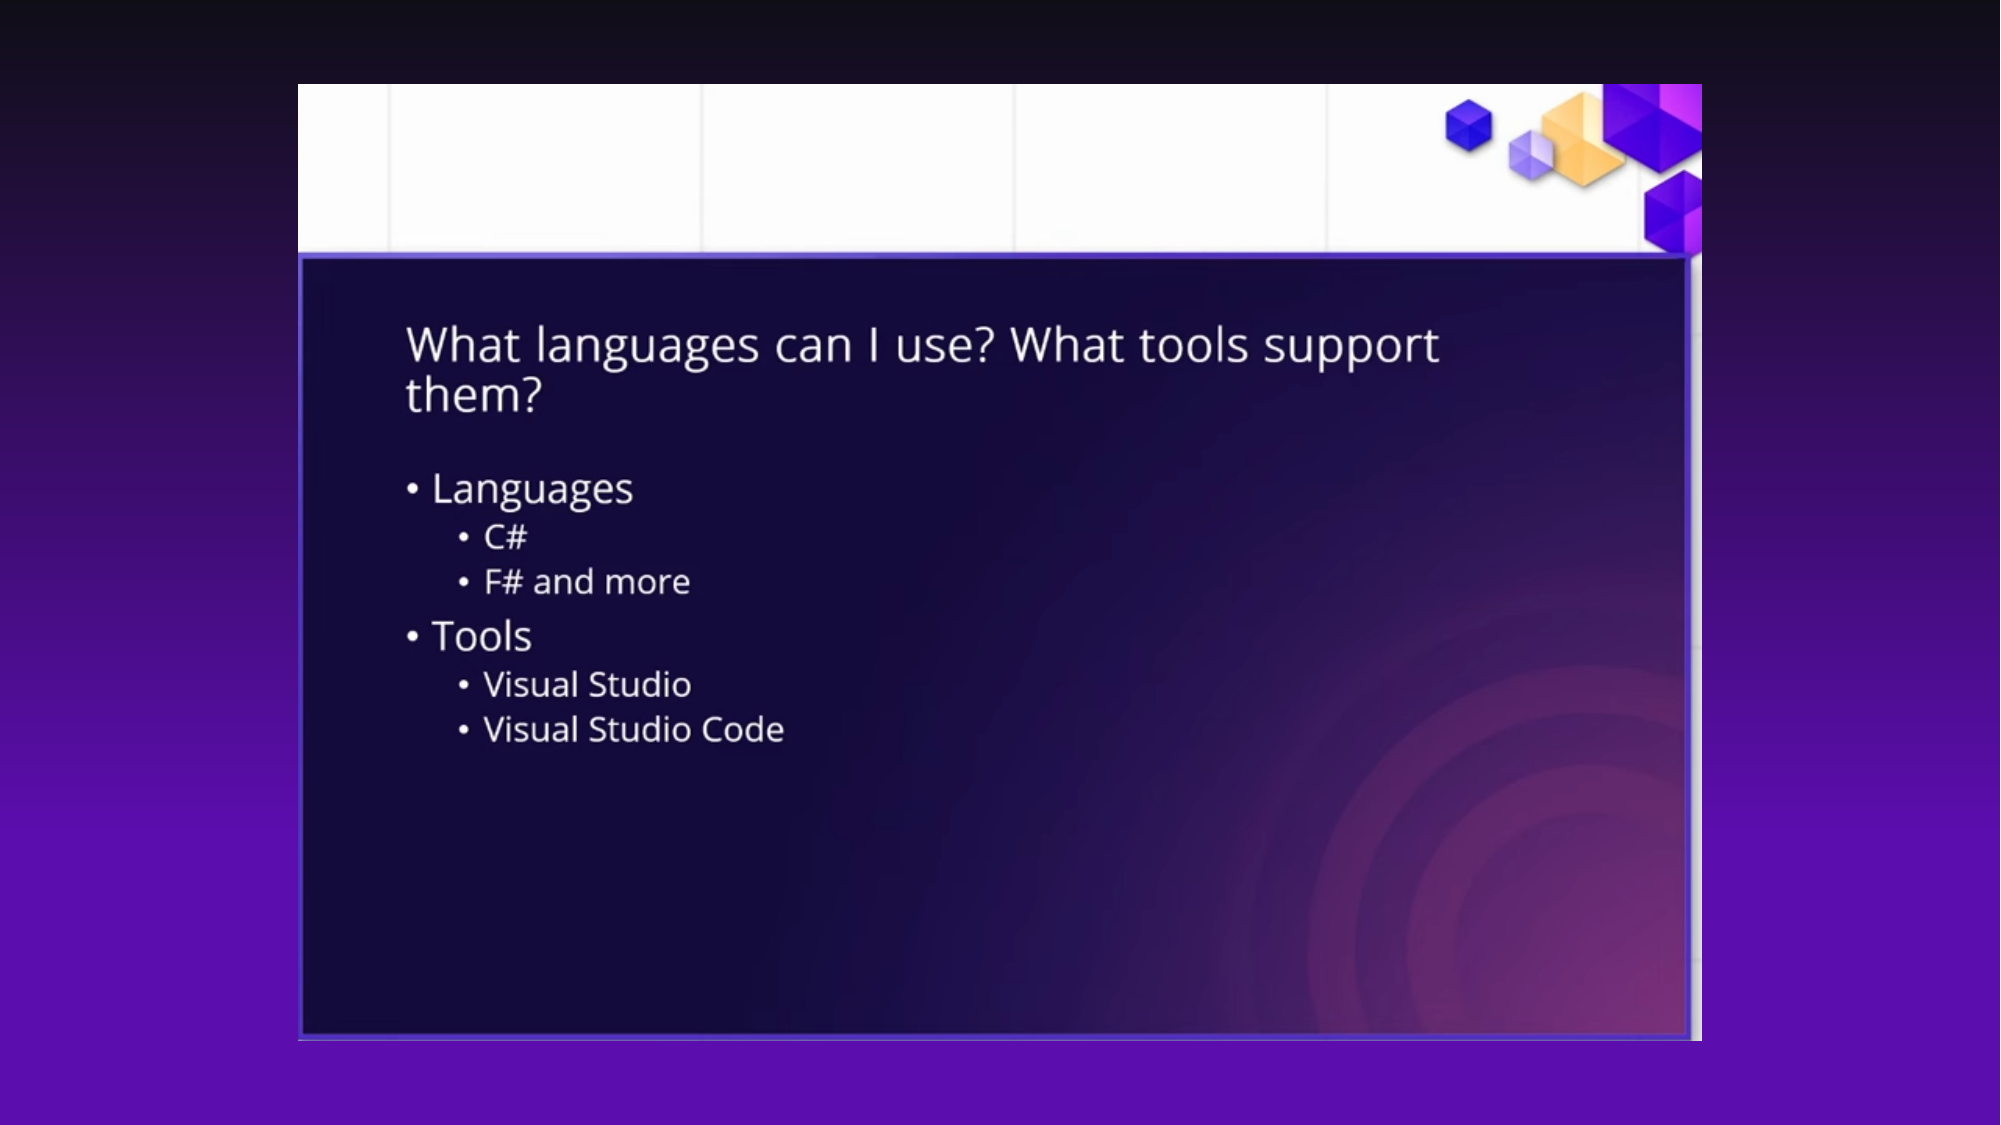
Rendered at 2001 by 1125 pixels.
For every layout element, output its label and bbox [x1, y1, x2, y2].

picture [297, 84, 1703, 1041]
